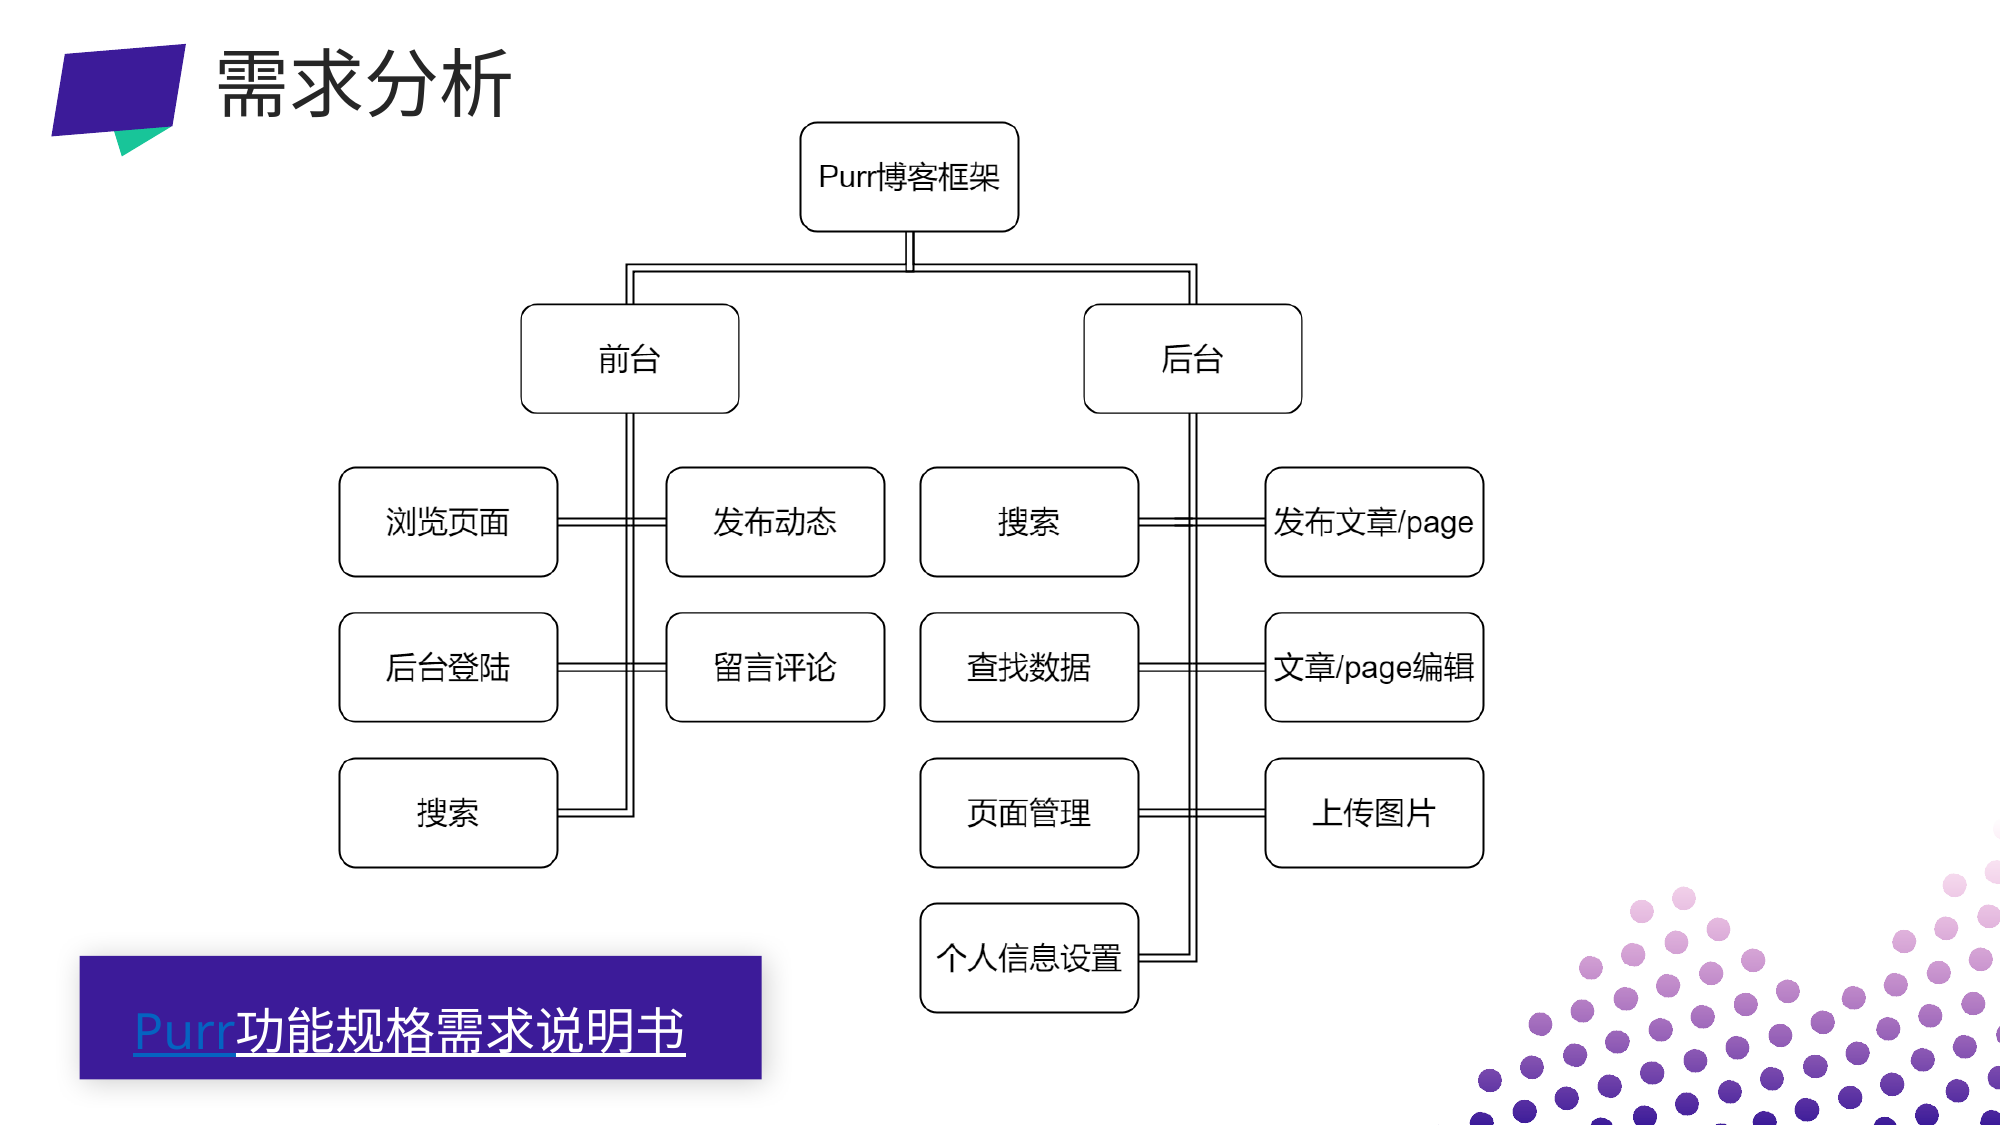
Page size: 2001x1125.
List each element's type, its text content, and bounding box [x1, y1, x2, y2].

picture [324, 107, 1499, 1028]
text_box 需求分析 [199, 29, 530, 134]
text_box Purr功能规格需求说明书 [79, 955, 762, 1080]
